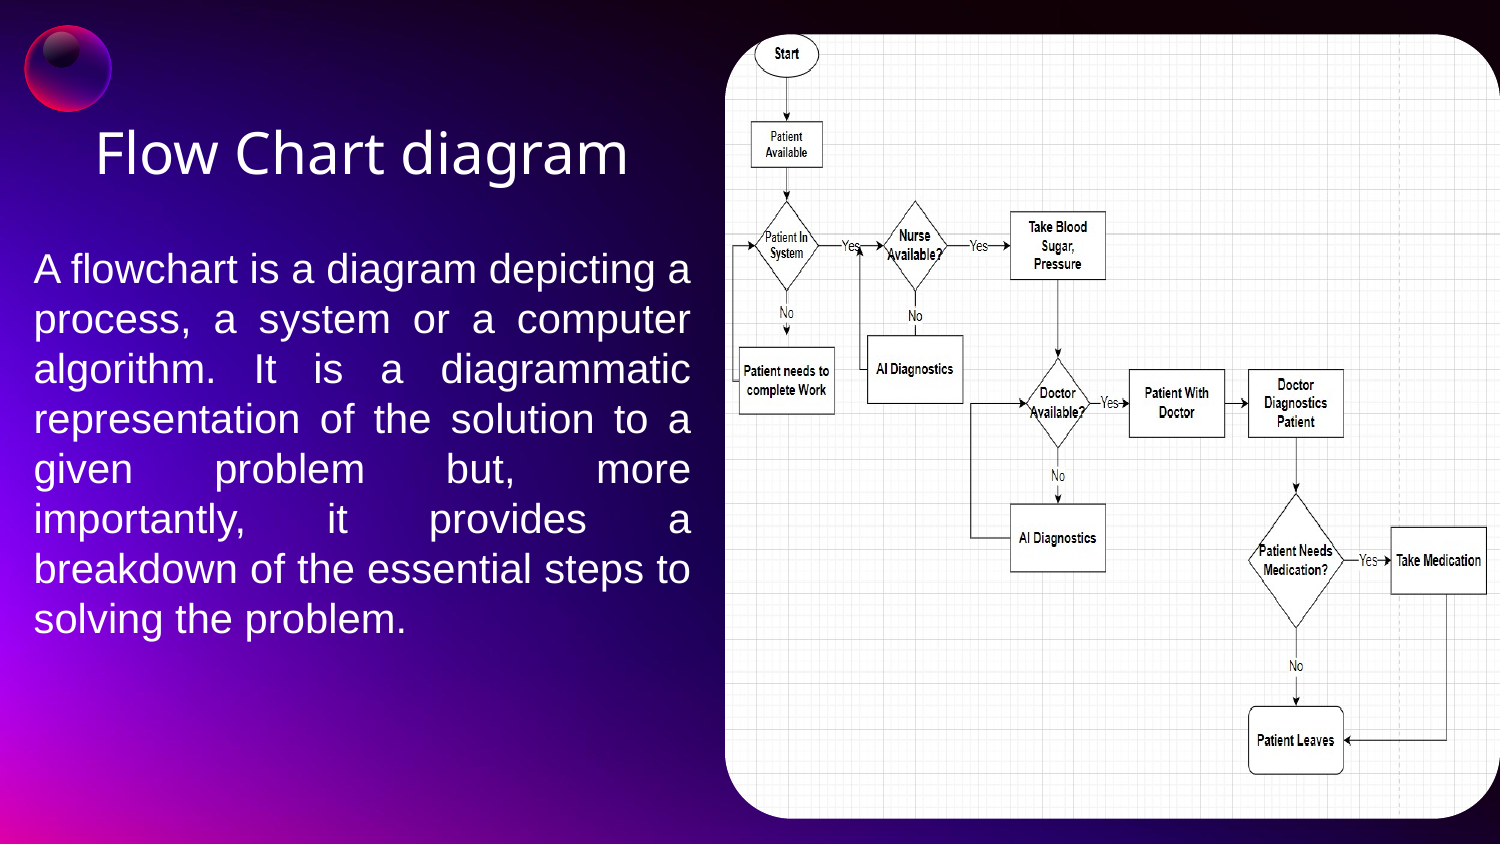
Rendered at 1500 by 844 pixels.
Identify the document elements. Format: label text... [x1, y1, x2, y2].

text_box A flowchart is a diagram depicting a process, a system or a computer algorithm. It is a diagrammatic representation of the solution to a given problem but, more importantly, it provides a breakdown of the essential steps to solving the problem. [18, 234, 707, 650]
picture [0, 0, 1500, 844]
text_box Flow Chart diagram [79, 109, 646, 195]
